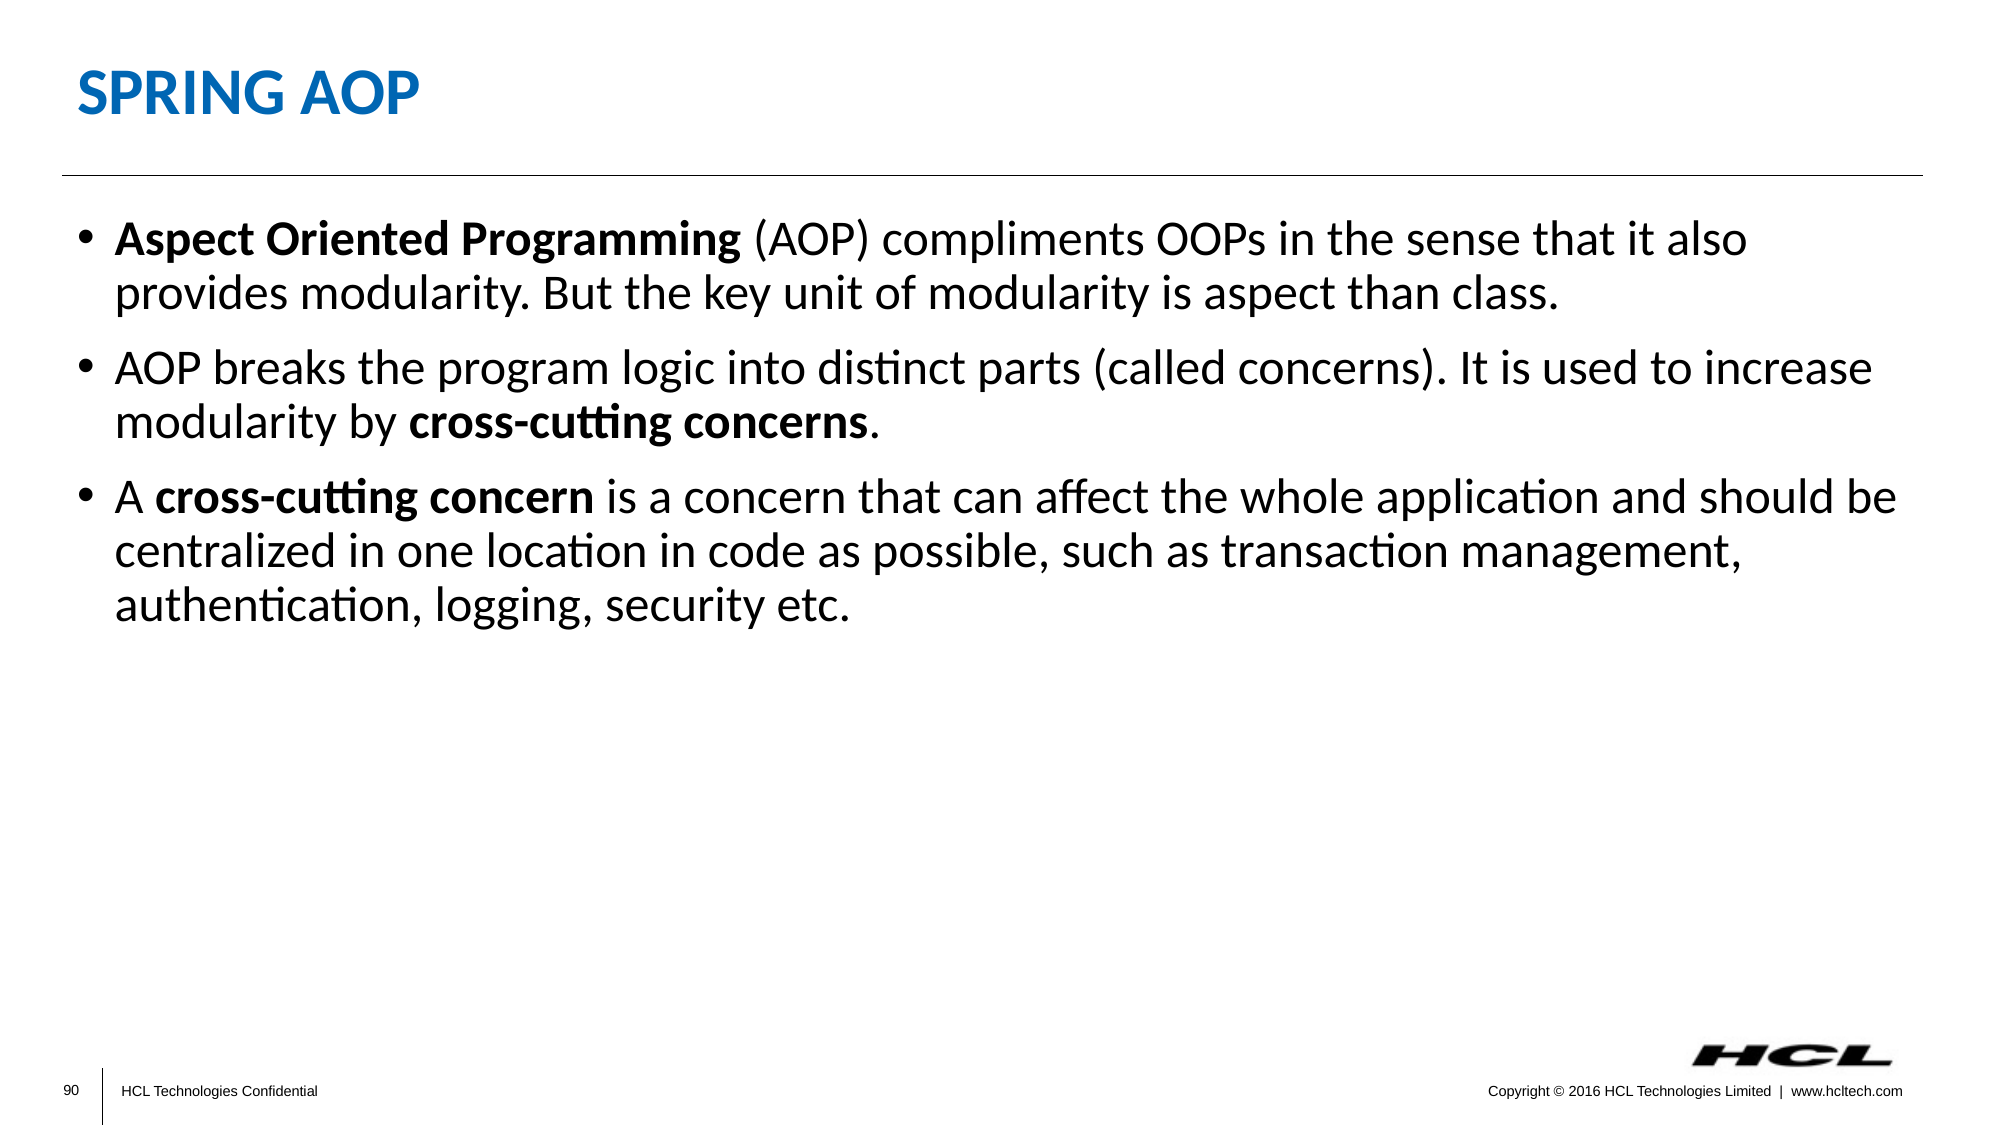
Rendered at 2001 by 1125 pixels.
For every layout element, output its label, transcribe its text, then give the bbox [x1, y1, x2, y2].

list Aspect Oriented Programming (AOP) compliments OOPs in the sense that it also provides modularity. But the key unit of modularity is aspect than class. AOP breaks the program logic into distinct parts (called concerns). It is used to increase modularity by cross-cutting concerns. A cross-cutting concern is a concern that can affect the whole application and should be centralized in one location in code as possible, such as transaction management, authentication, logging, security etc. [62, 204, 1924, 1014]
picture [1660, 1024, 1924, 1080]
title SPRING AOP [62, 42, 1781, 144]
